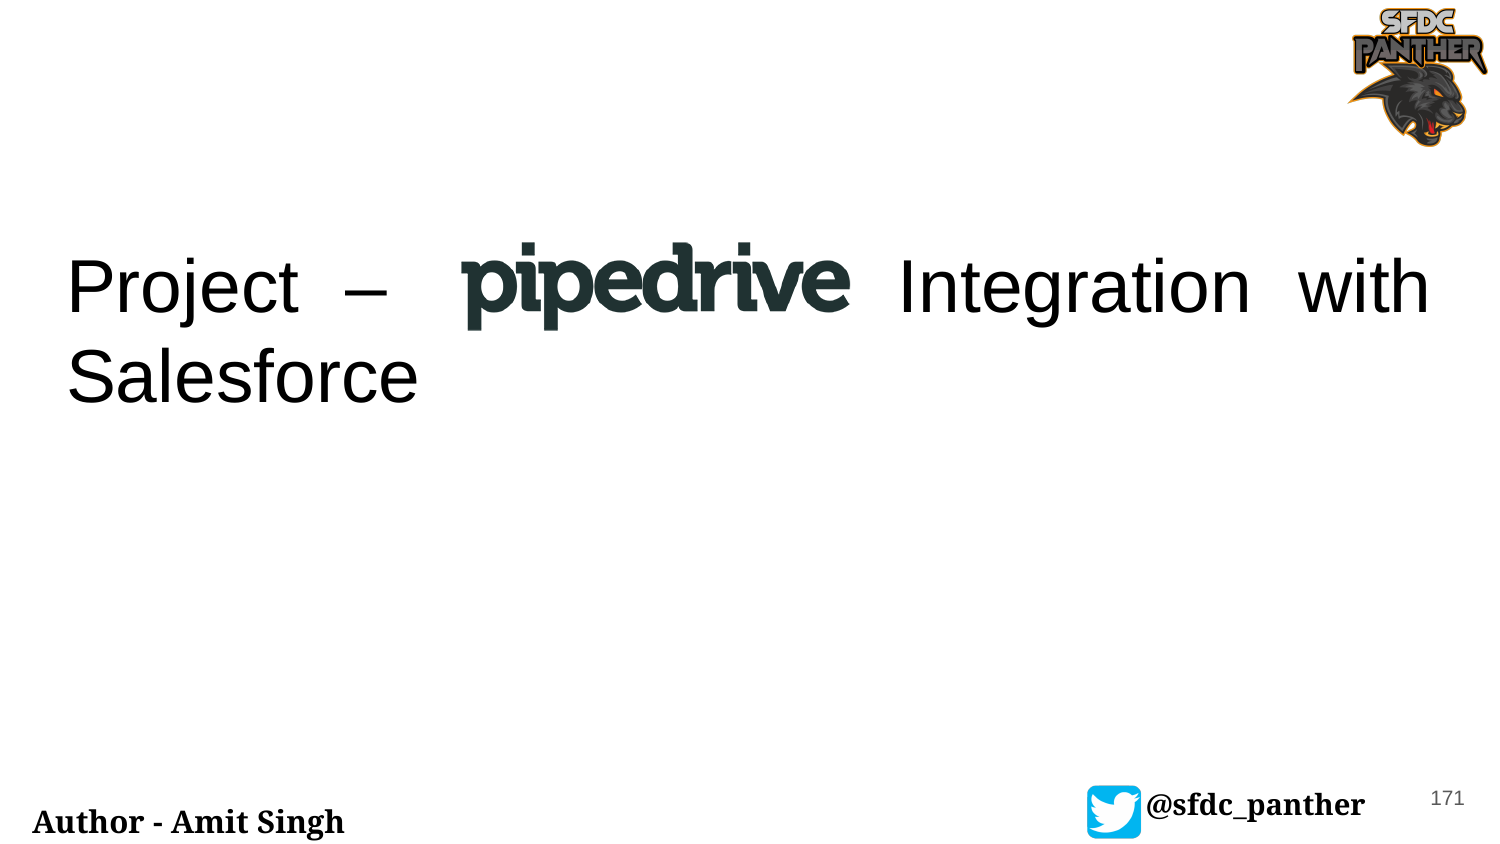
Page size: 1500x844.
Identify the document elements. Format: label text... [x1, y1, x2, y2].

title Project – Integration with Salesforce [51, 165, 1449, 491]
picture [1347, 8, 1488, 147]
slide_number 171 [1389, 764, 1480, 830]
picture [1085, 784, 1144, 842]
picture [452, 201, 868, 373]
